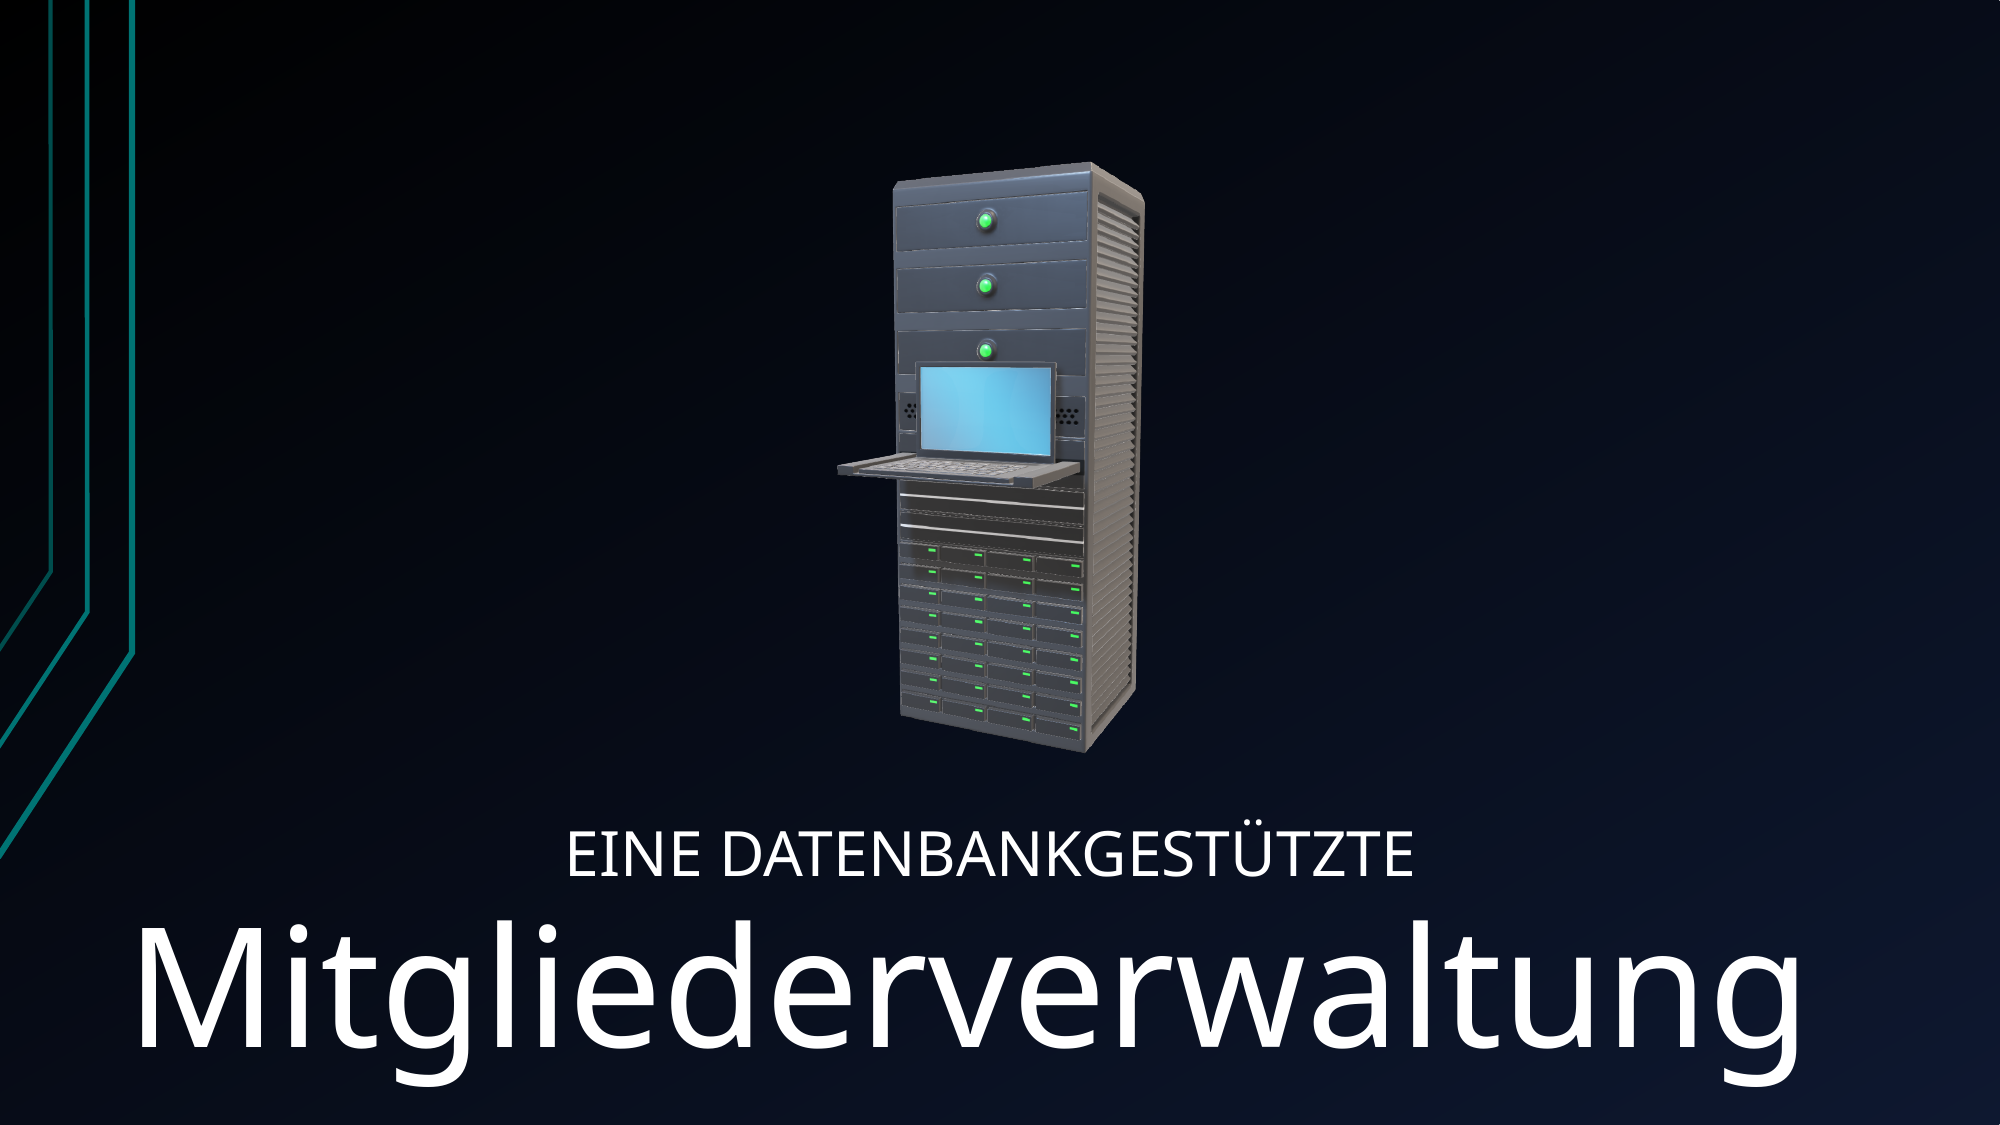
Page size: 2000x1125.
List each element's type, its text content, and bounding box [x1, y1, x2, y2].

text_box Eine datenbankgestützte [544, 765, 1455, 901]
picture [831, 154, 1169, 765]
text_box Mitgliederverwaltung [106, 838, 1893, 1094]
